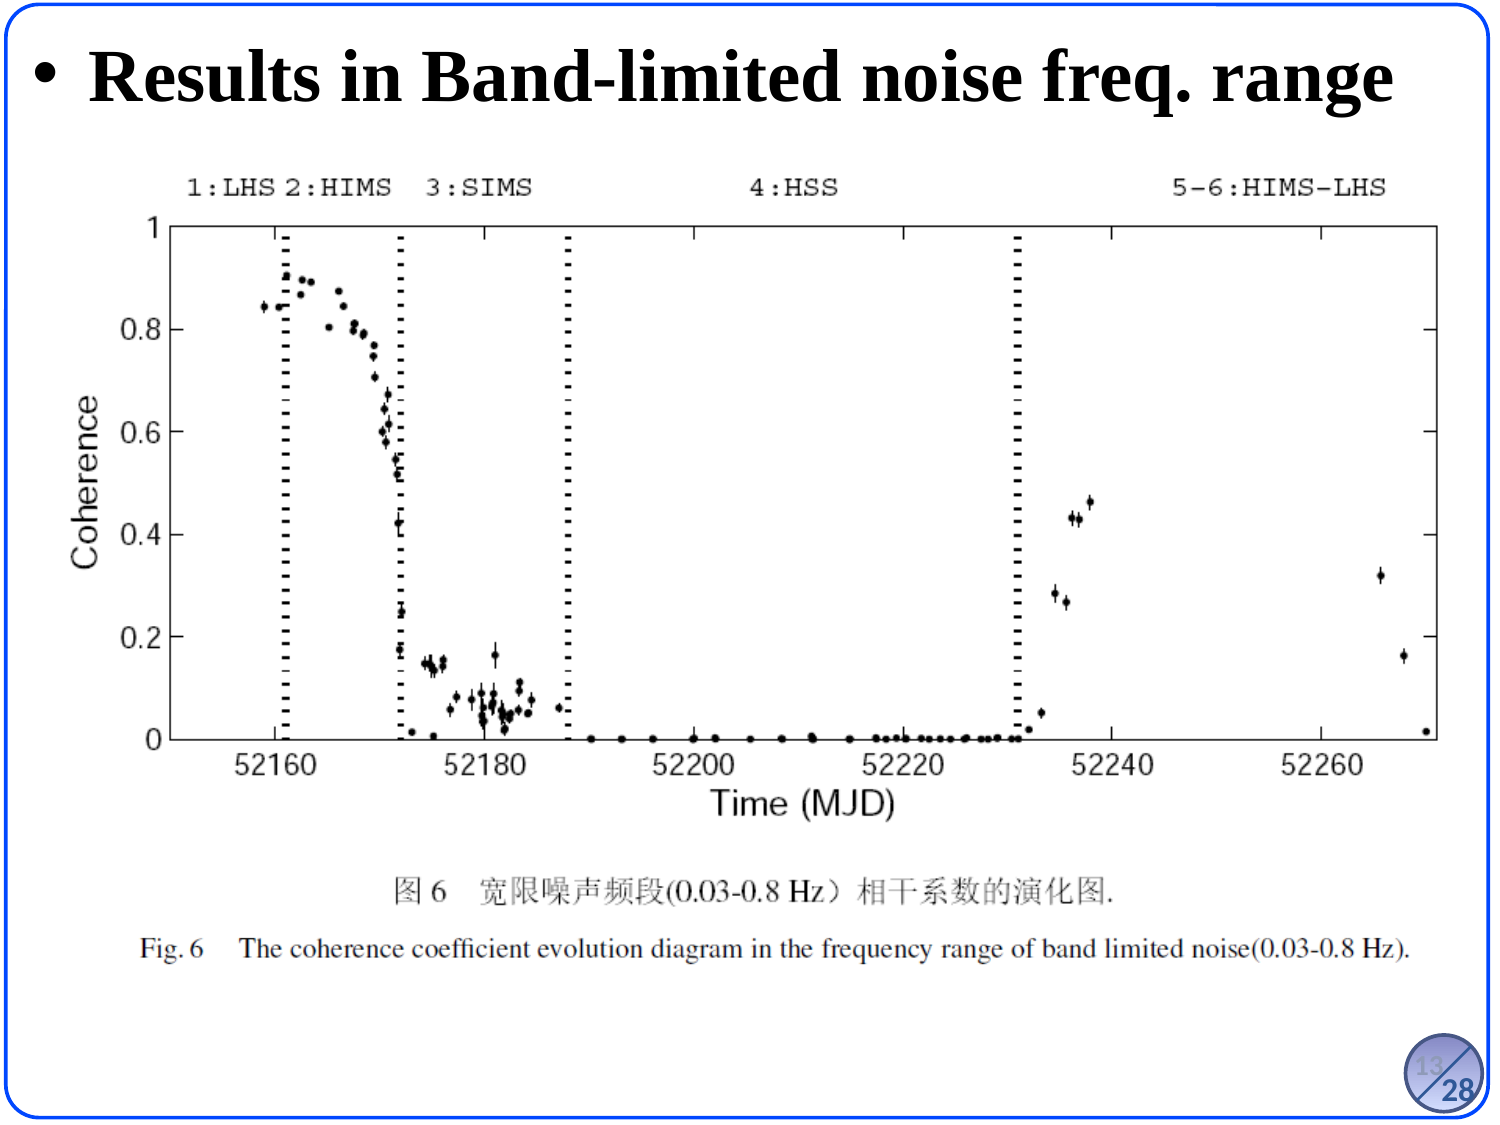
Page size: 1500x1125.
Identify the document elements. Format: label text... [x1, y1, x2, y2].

text_box Results in Band-limited noise freq. range [17, 19, 1447, 126]
slide_number 13 [1392, 1033, 1459, 1094]
picture [56, 160, 1452, 977]
footer 28 [1422, 1057, 1495, 1118]
